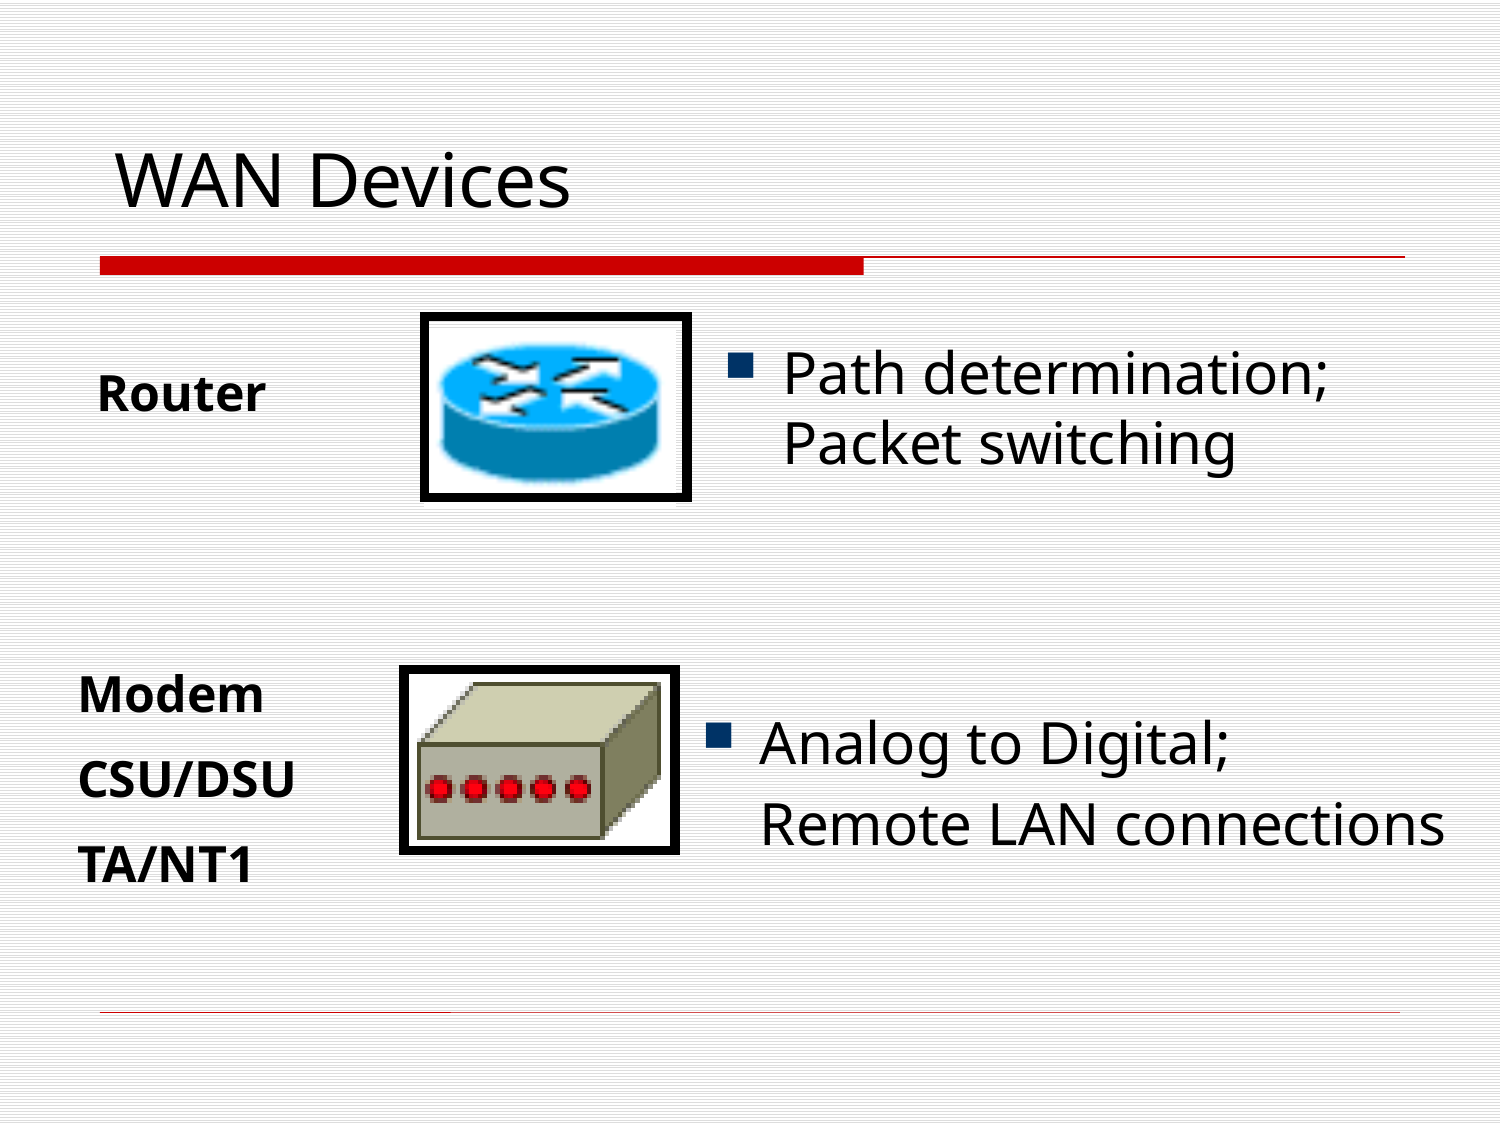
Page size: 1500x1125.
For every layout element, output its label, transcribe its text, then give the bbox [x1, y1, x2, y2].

text_box Analog to Digital; Remote LAN connections [687, 698, 1500, 865]
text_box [62, 655, 676, 911]
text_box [81, 316, 1395, 508]
text_box WAN Devices [100, 125, 776, 231]
